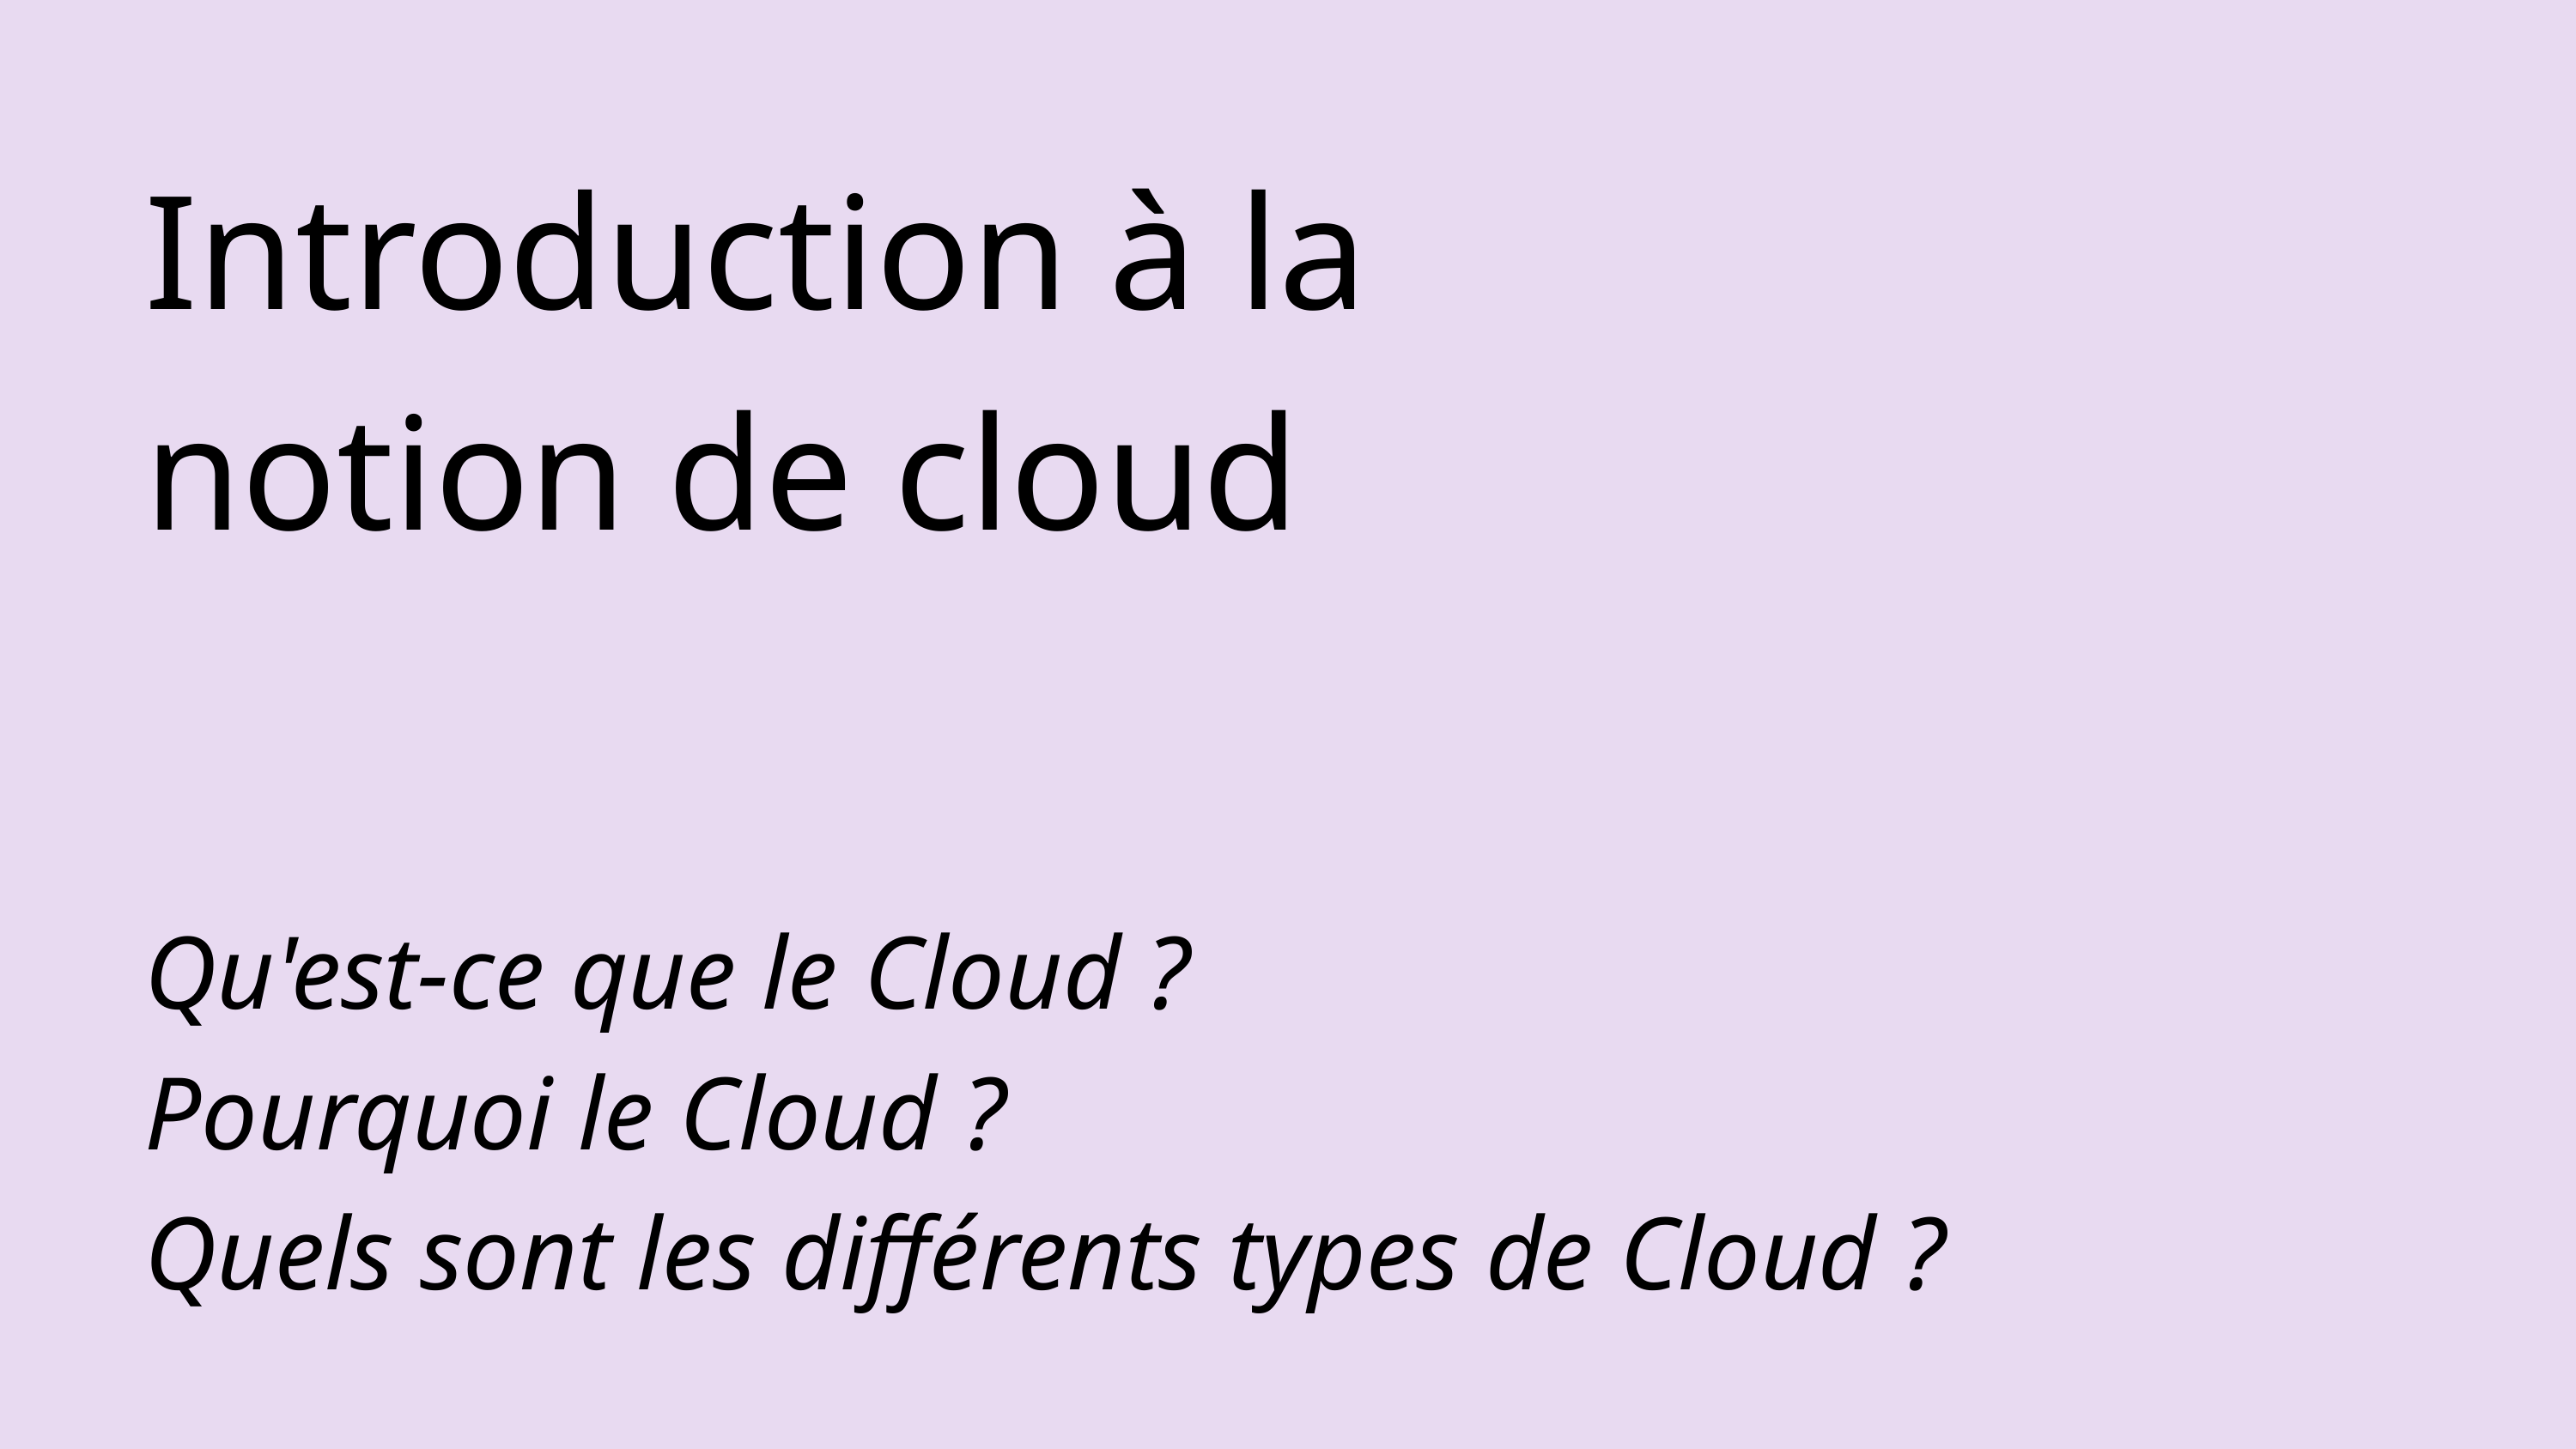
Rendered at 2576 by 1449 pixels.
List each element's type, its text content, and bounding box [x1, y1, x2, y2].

text_box Introduction à la notion de cloud [144, 120, 1794, 561]
text_box Qu'est-ce que le Cloud ? Pourquoi le Cloud ? Quels sont les différents types de Cloud ? [144, 888, 2222, 1310]
